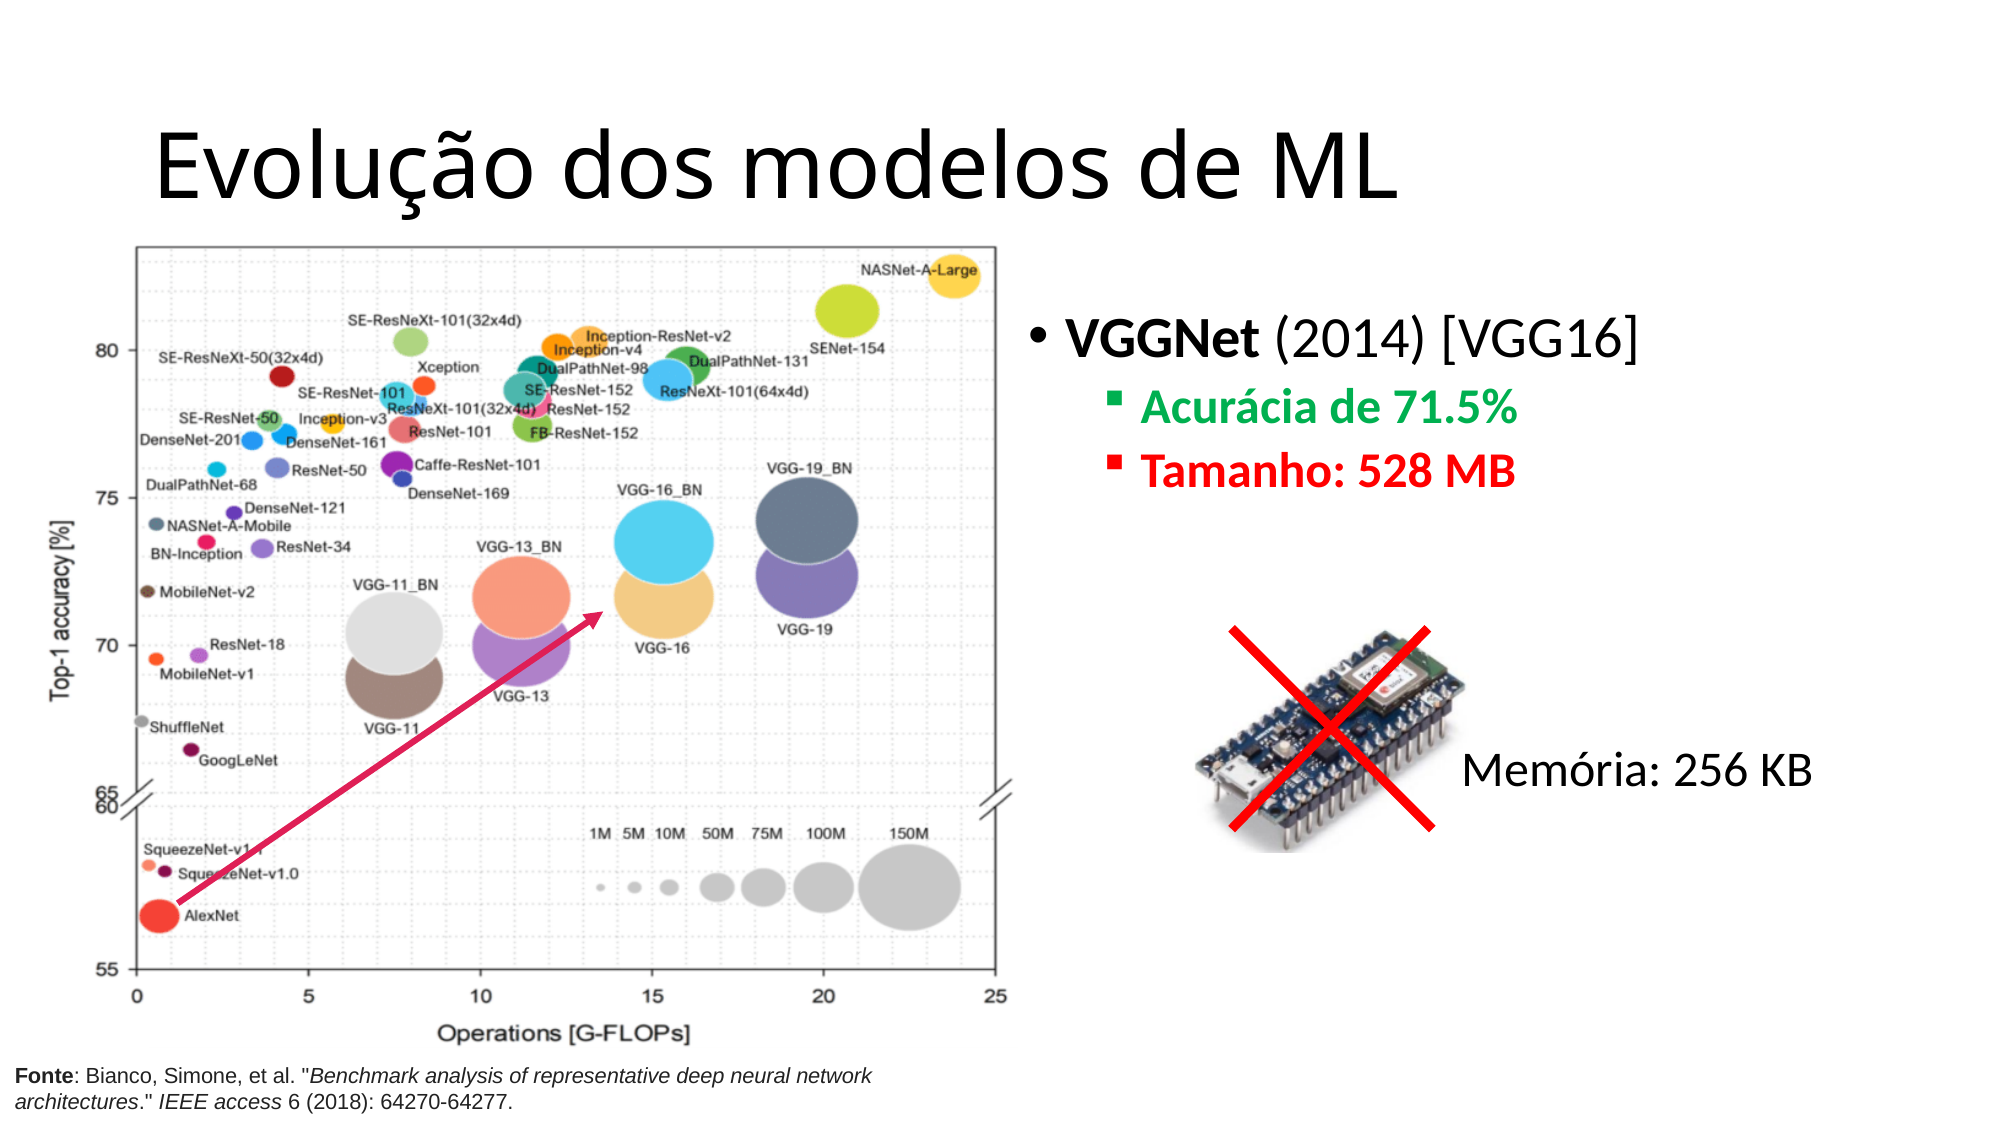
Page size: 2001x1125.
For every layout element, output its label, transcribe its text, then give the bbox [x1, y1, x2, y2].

text_box Fonte: Bianco, Simone, et al. "Benchmark analysis of representative deep neural network architectures." IEEE access 6 (2018): 64270-64277. [0, 1054, 957, 1122]
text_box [1231, 628, 1433, 829]
picture [1194, 628, 1470, 853]
title Evolução dos modelos de ML [137, 59, 1863, 278]
text_box Memória: 256 KB [1470, 728, 1909, 804]
list VGGNet (2014) [VGG16] Acurácia de 71.5% Tamanho: 528 MB [1013, 299, 1978, 1125]
picture [45, 243, 1018, 1048]
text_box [177, 611, 604, 904]
